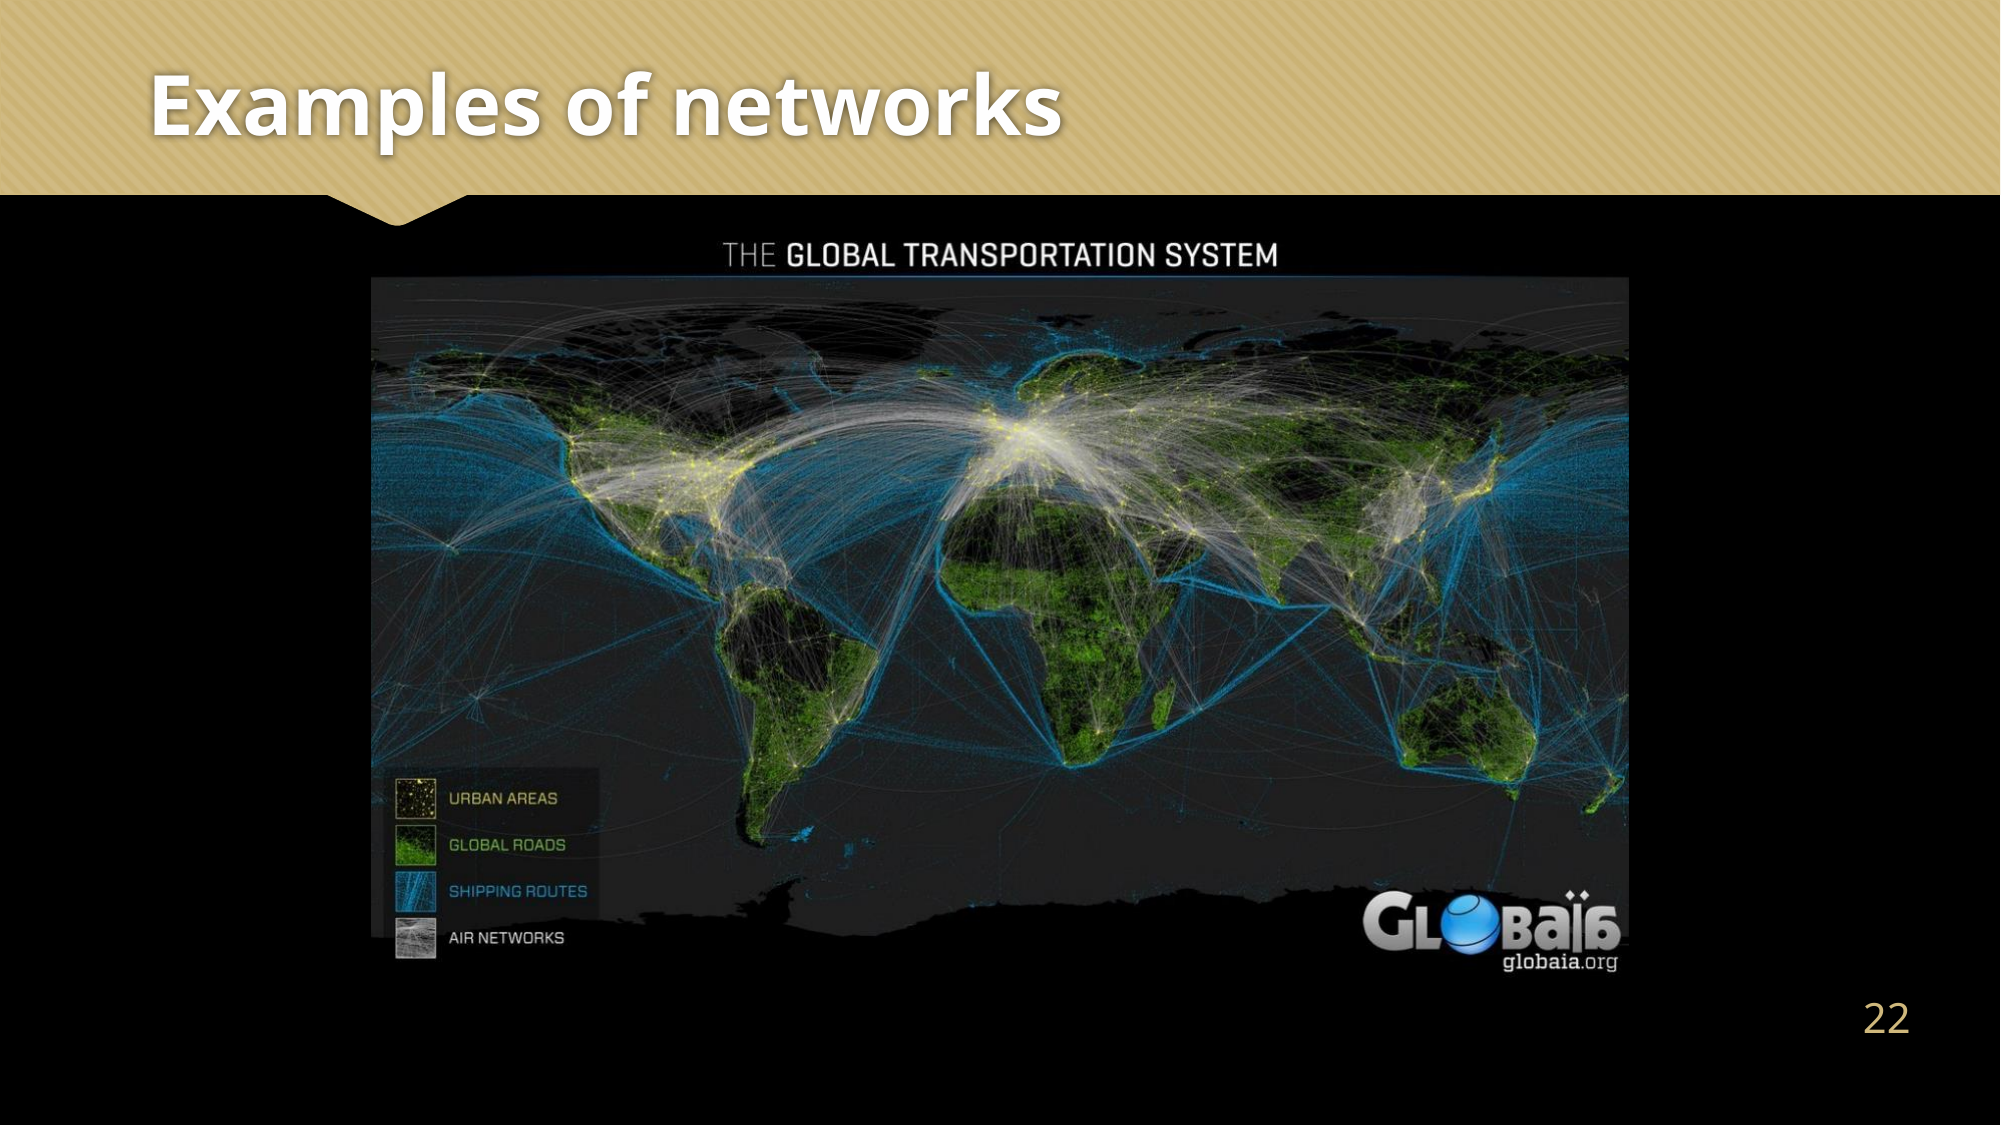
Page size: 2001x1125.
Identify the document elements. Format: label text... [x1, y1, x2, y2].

slide_number 21 [1751, 970, 1926, 1051]
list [371, 232, 1629, 984]
title Examples of networks [132, 0, 1868, 160]
